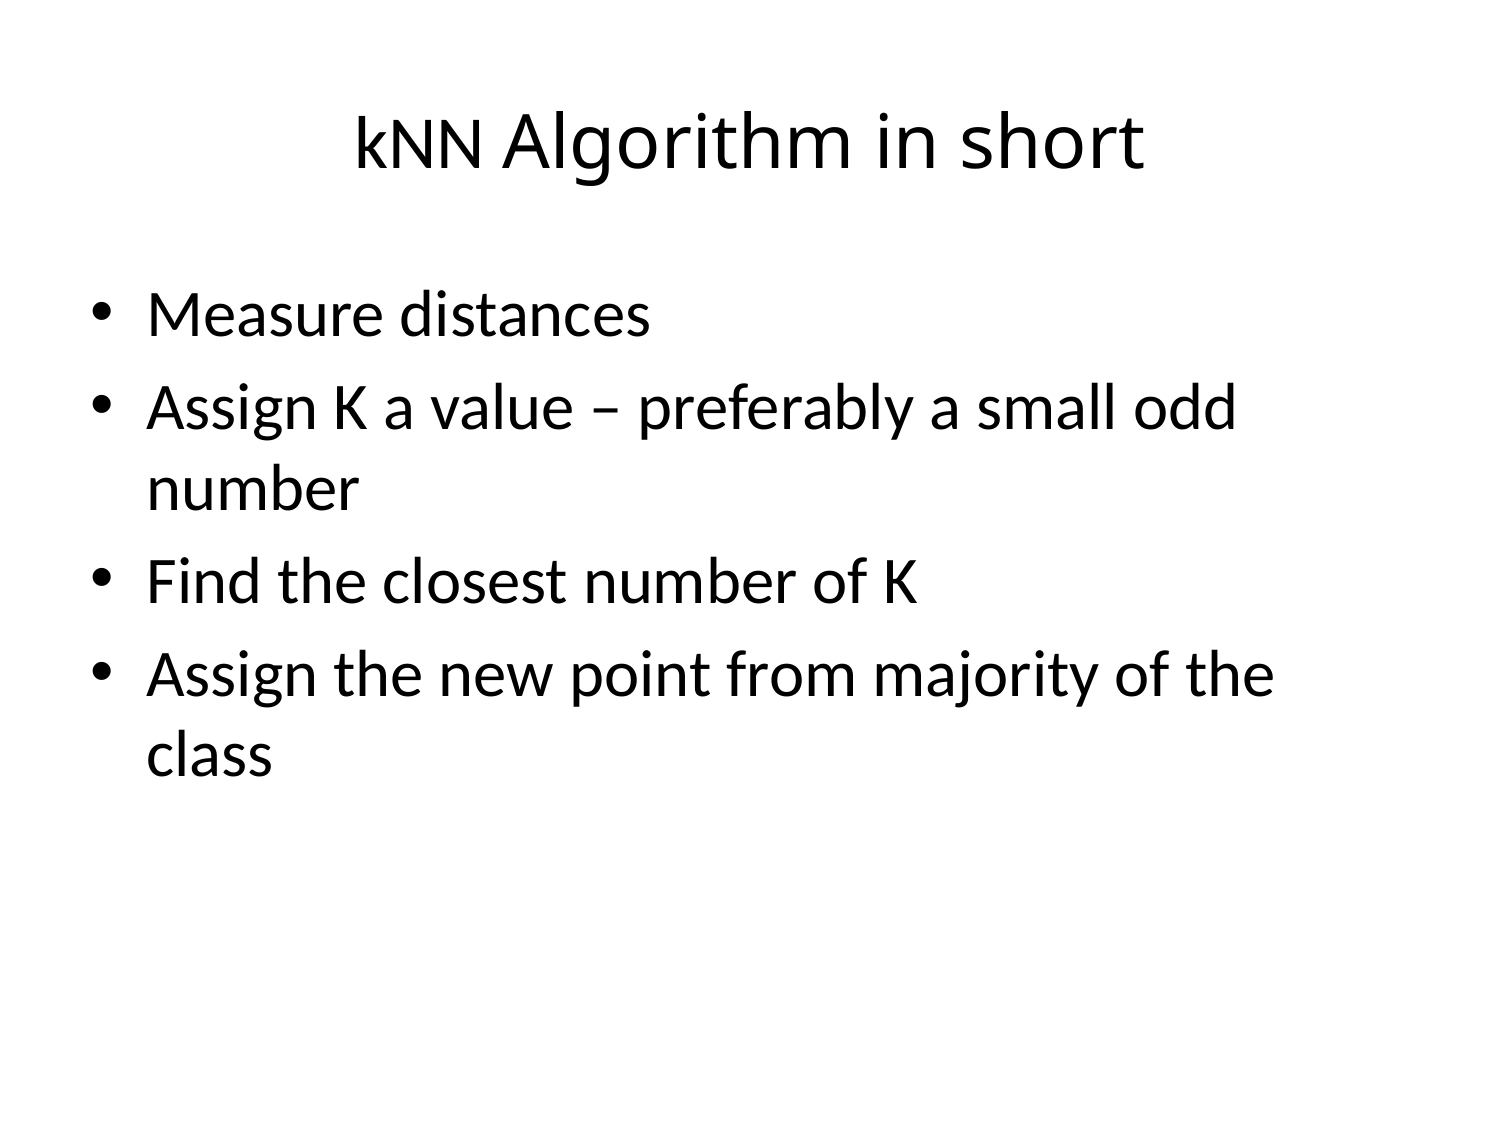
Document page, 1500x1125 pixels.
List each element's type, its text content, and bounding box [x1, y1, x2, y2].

list Measure distances Assign K a value – preferably a small odd number Find the closest number of K Assign the new point from majority of the class [75, 262, 1425, 1005]
title kNN Algorithm in short [75, 45, 1425, 233]
